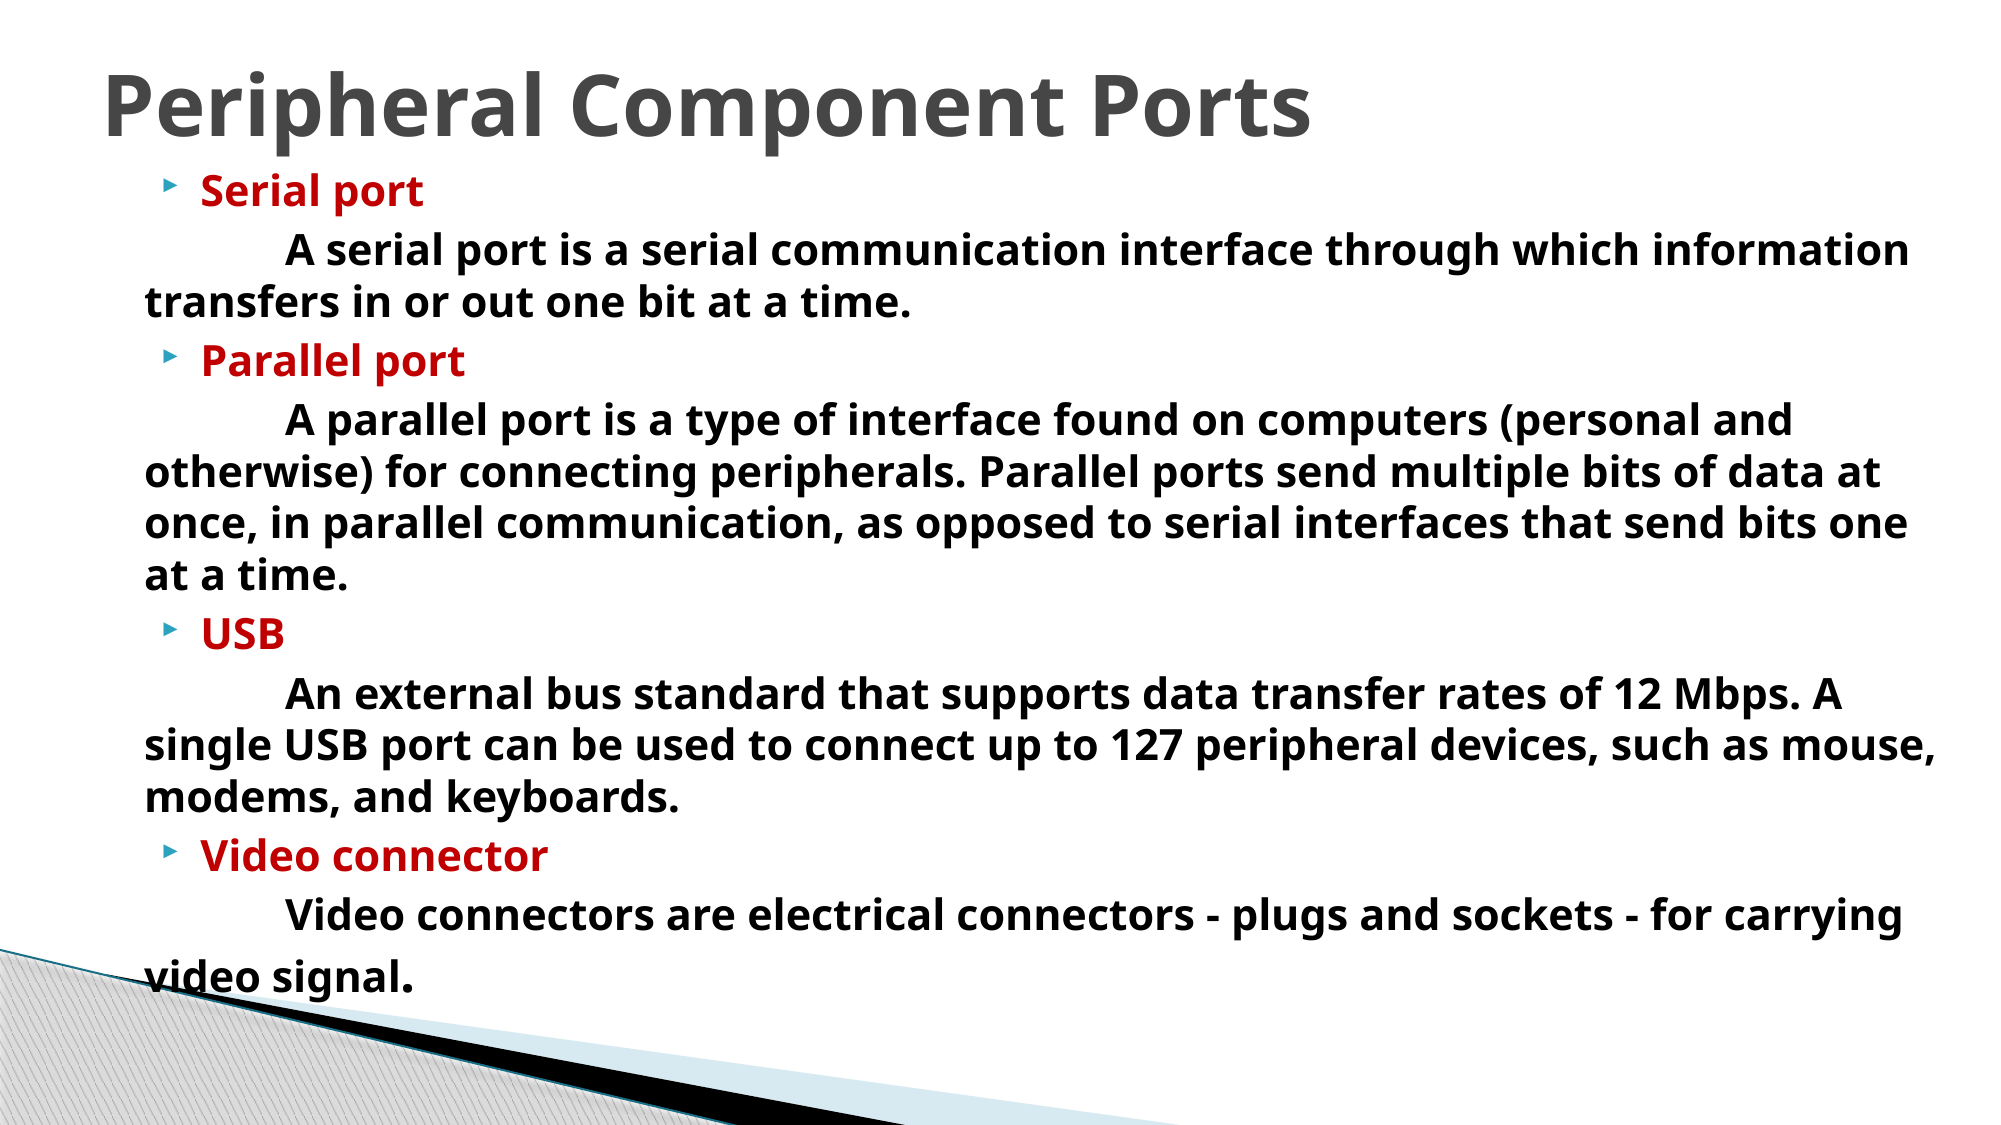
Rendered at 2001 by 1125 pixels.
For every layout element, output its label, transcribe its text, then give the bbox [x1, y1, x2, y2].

list Serial port A serial port is a serial communication interface through which information transfers in or out one bit at a time. Parallel port A parallel port is a type of interface found on computers (personal and otherwise) for connecting peripherals. Parallel ports send multiple bits of data at once, in parallel communication, as opposed to serial interfaces that send bits one at a time. USB An external bus standard that supports data transfer rates of 12 Mbps. A single USB port can be used to connect up to 127 peripheral devices, such as mouse, modems, and keyboards. Video connector Video connectors are electrical connectors - plugs and sockets - for carrying video signal. [129, 155, 1979, 1012]
title Peripheral Component Ports [87, 8, 1887, 197]
